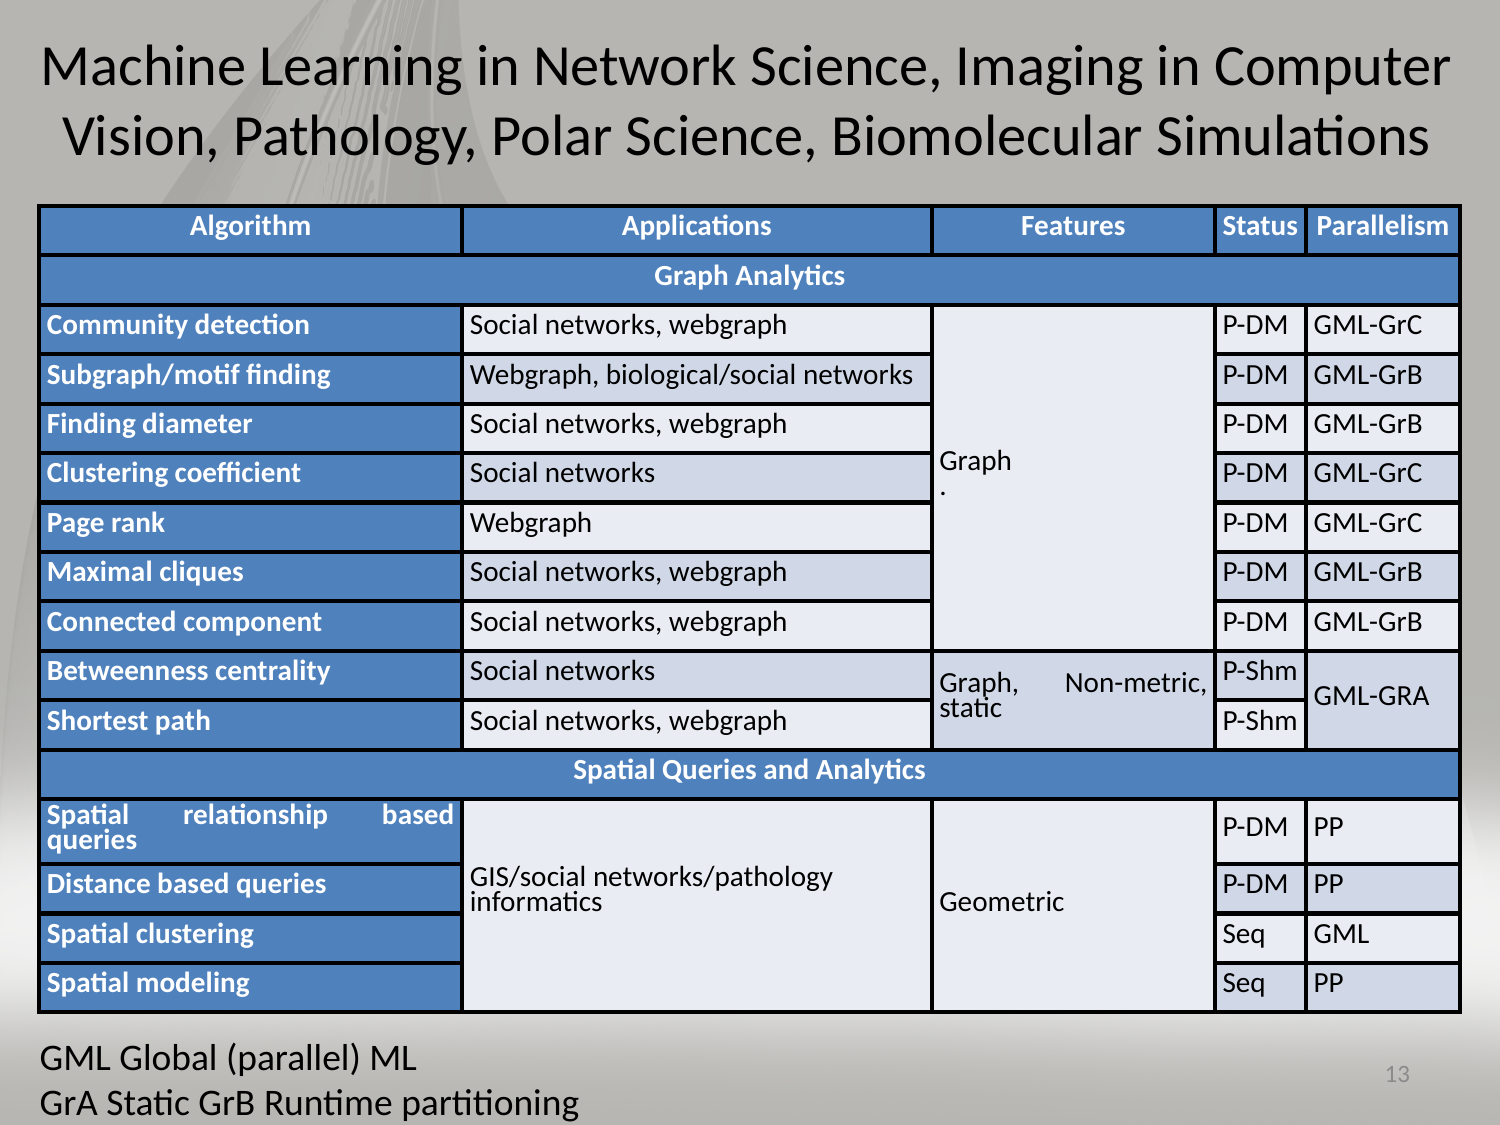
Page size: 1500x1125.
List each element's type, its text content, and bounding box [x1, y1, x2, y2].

table_cell PP [1308, 801, 1458, 862]
table_cell Spatial Queries and Analytics [41, 752, 1458, 797]
table_cell P-DM [1217, 356, 1304, 402]
text_box GML Global (parallel) ML GrA Static GrB Runtime partitioning [24, 1025, 613, 1125]
table_cell Graph, Non-metric, static [934, 653, 1213, 748]
table_cell P-DM [1217, 505, 1304, 550]
table_cell Spatial modeling [41, 965, 460, 1010]
table_cell Spatial clustering [41, 916, 460, 961]
table_cell Betweenness centrality [41, 653, 460, 698]
table_cell Finding diameter [41, 406, 460, 451]
table_cell Social networks [464, 455, 930, 500]
table_cell GML-GrB [1308, 356, 1458, 402]
table_cell Shortest path [41, 702, 460, 748]
table_cell GML-GrC [1308, 505, 1458, 550]
table_cell P-DM [1217, 406, 1304, 451]
title Machine Learning in Network Science, Imaging in Computer Vision, Pathology, Polar Science, Biomolecular Simulations [2, 4, 1491, 190]
table_cell Graph Analytics [41, 257, 1458, 303]
table_cell P-DM [1217, 455, 1304, 500]
table_header Features [934, 208, 1213, 253]
table_cell P-DM [1217, 866, 1304, 911]
table_cell GML [1308, 916, 1458, 961]
table_cell P-DM [1217, 307, 1304, 352]
table_cell Geometric [934, 801, 1213, 1010]
table_cell P-Shm [1217, 702, 1304, 748]
table_cell P-DM [1217, 603, 1304, 649]
table_cell GML-GrB [1308, 603, 1458, 649]
table_cell Social networks, webgraph [464, 702, 930, 748]
table_header Parallelism [1308, 208, 1458, 253]
table_cell P-DM [1217, 801, 1304, 862]
table_cell Social networks, webgraph [464, 603, 930, 649]
table_cell Subgraph/motif finding [41, 356, 460, 402]
table_cell GML-GrB [1308, 554, 1458, 599]
table_cell GIS/social networks/pathology informatics [464, 801, 930, 1010]
table_cell GML-GrB [1308, 406, 1458, 451]
slide_number 13 [1074, 1042, 1425, 1103]
table_cell Webgraph [464, 505, 930, 550]
table_cell PP [1308, 866, 1458, 911]
table_cell Connected component [41, 603, 460, 649]
table_cell Graph . [934, 307, 1213, 649]
table_cell Maximal cliques [41, 554, 460, 599]
table_cell PP [1308, 965, 1458, 1010]
picture [0, 0, 1500, 1125]
table_cell P-Shm [1217, 653, 1304, 698]
table_cell Social networks [464, 653, 930, 698]
table_header Status [1217, 208, 1304, 253]
table_cell Community detection [41, 307, 460, 352]
table_cell Seq [1217, 916, 1304, 961]
table_cell Page rank [41, 505, 460, 550]
table_cell P-DM [1217, 554, 1304, 599]
table_header Applications [464, 208, 930, 253]
table_cell GML-GrC [1308, 455, 1458, 500]
table_cell Social networks, webgraph [464, 307, 930, 352]
table_cell Webgraph, biological/social networks [464, 356, 930, 402]
table_cell Distance based queries [41, 866, 460, 911]
table_cell GML-GrC [1308, 307, 1458, 352]
table_cell Spatial relationship based queries [41, 801, 460, 862]
table_cell GML-GRA [1308, 653, 1458, 748]
table_cell Social networks, webgraph [464, 406, 930, 451]
table_cell Clustering coefficient [41, 455, 460, 500]
table_header Algorithm [41, 208, 460, 253]
table_cell Social networks, webgraph [464, 554, 930, 599]
table_cell Seq [1217, 965, 1304, 1010]
